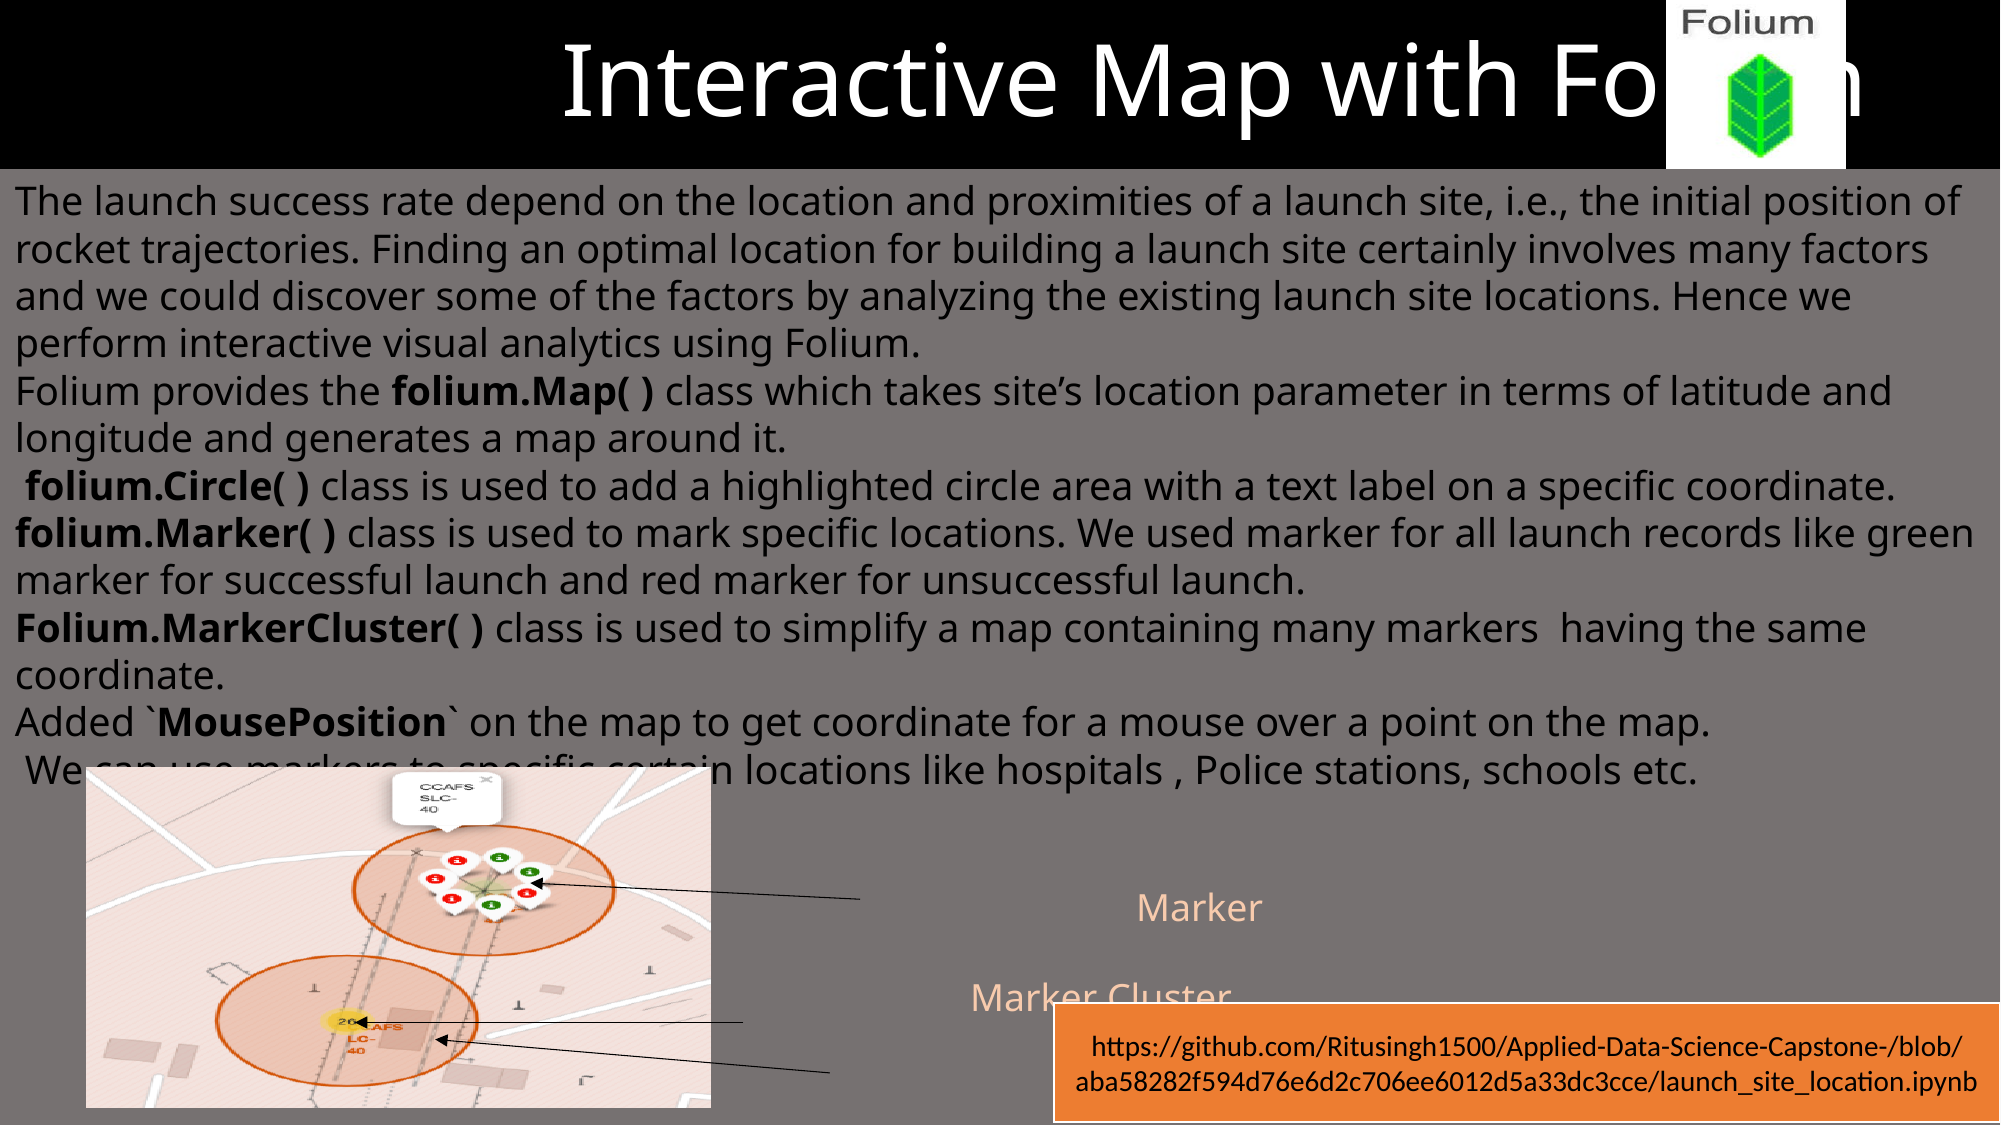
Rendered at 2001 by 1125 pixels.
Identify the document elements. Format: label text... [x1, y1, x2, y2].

list The launch success rate depend on the location and proximities of a launch site, i.e., the initial position of rocket trajectories. Finding an optimal location for building a launch site certainly involves many factors and we could discover some of the factors by analyzing the existing launch site locations. Hence we perform interactive visual analytics using Folium. Folium provides the folium.Map( ) class which takes site’s location parameter in terms of latitude and longitude and generates a map around it. folium.Circle( ) class is used to add a highlighted circle area with a text label on a specific coordinate. folium.Marker( ) class is used to mark specific locations. We used marker for all launch records like green marker for successful launch and red marker for unsuccessful launch. Folium.MarkerCluster( ) class is used to simplify a map containing many markers having the same coordinate. Added `MousePosition` on the map to get coordinate for a mouse over a point on the map. We can use markers to specific certain locations like hospitals , Police stations, schools etc. Marker Marker Cluster Circle [0, 169, 2000, 1125]
text_box https://github.com/Ritusingh1500/Applied-Data-Science-Capstone-/blob/aba58282f594d76e6d2c706ee6012d5a33dc3cce/launch_site_location.ipynb [1053, 1002, 2000, 1123]
text_box Interactive Map with Folium [1846, 0, 2000, 169]
picture [86, 766, 711, 1108]
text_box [435, 1039, 830, 1073]
picture [1666, 0, 1846, 169]
text_box Interactive Map with Folium [0, 0, 1666, 169]
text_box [530, 883, 860, 900]
